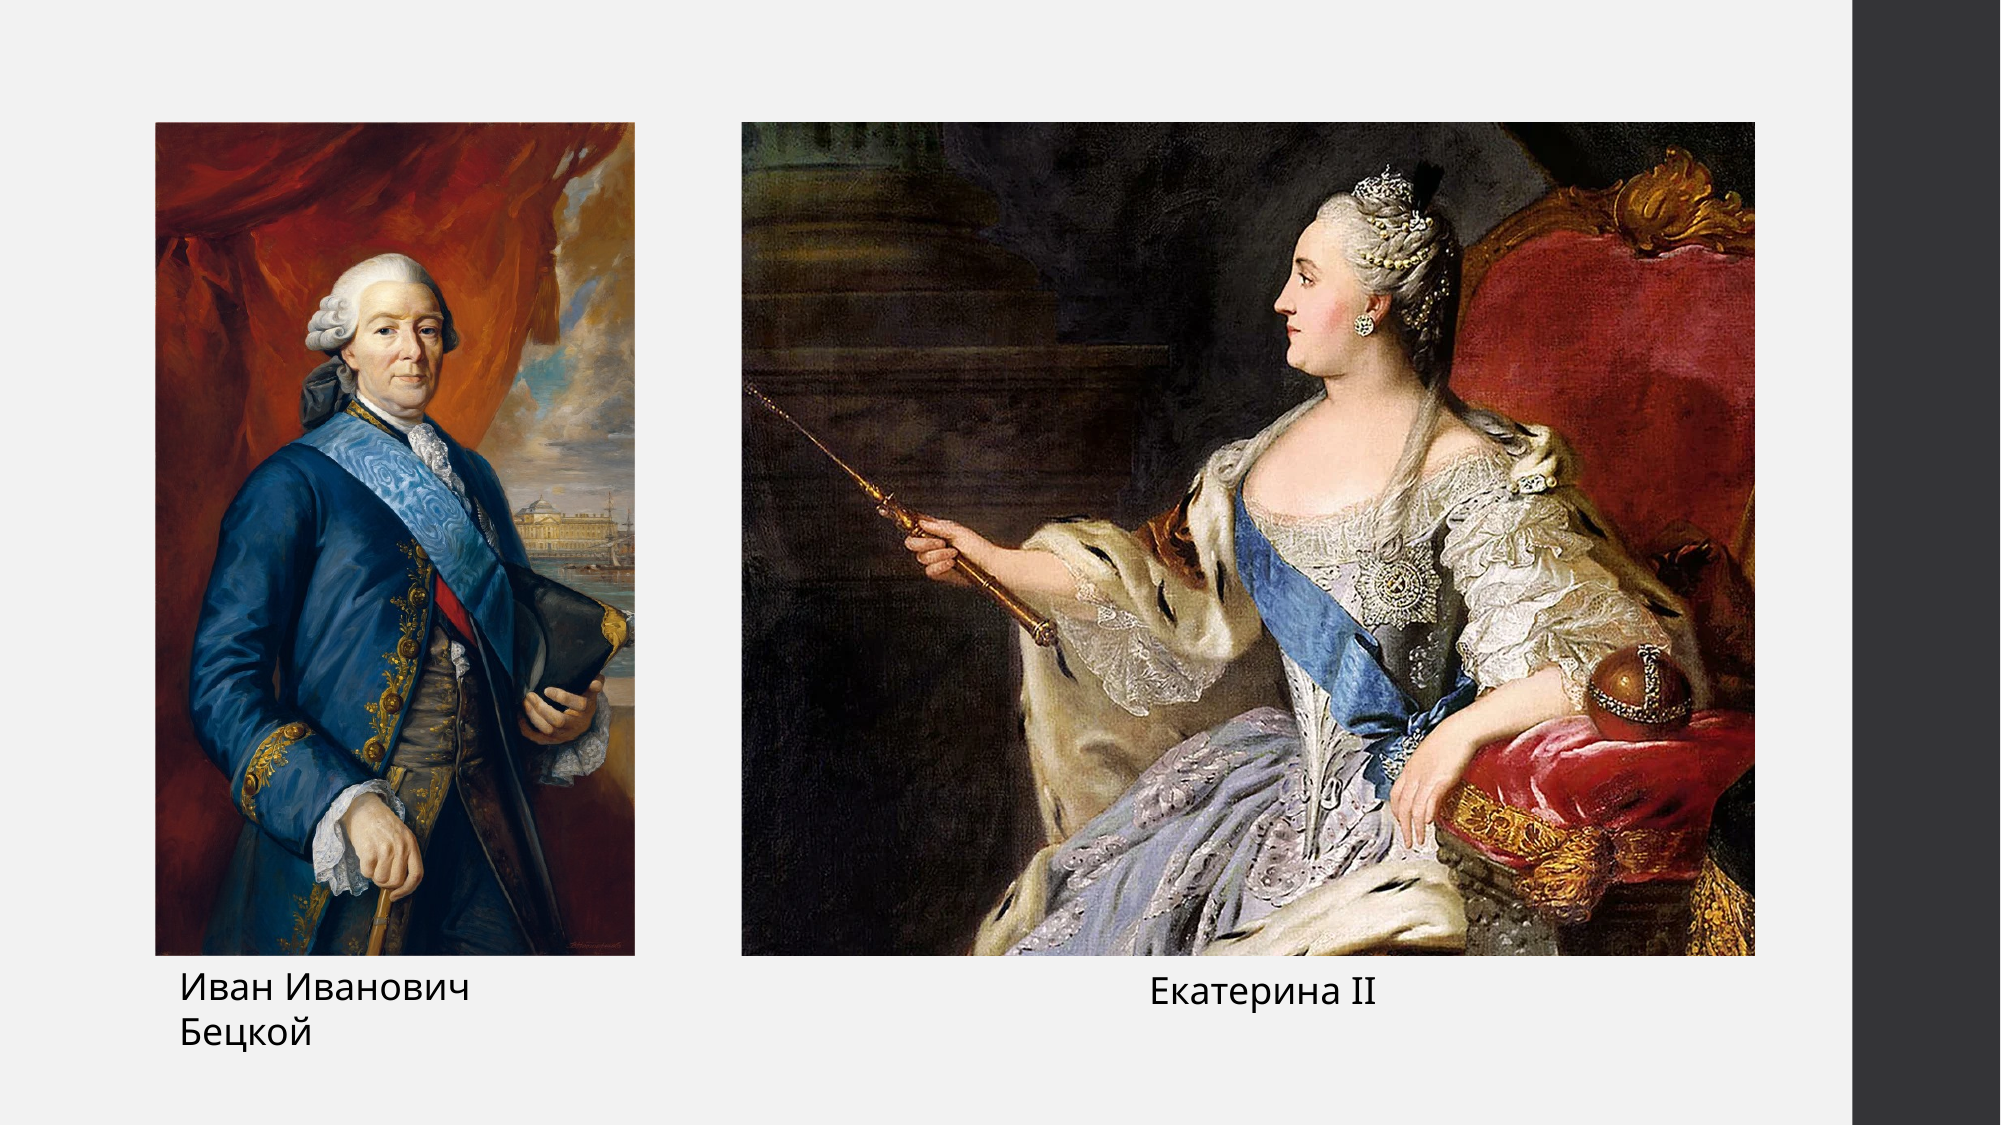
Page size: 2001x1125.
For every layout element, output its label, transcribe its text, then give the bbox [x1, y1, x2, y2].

text_box Екатерина II [1074, 965, 1452, 1019]
text_box Иван Иванович Бецкой [164, 965, 626, 1061]
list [154, 122, 636, 956]
picture [741, 122, 1755, 956]
